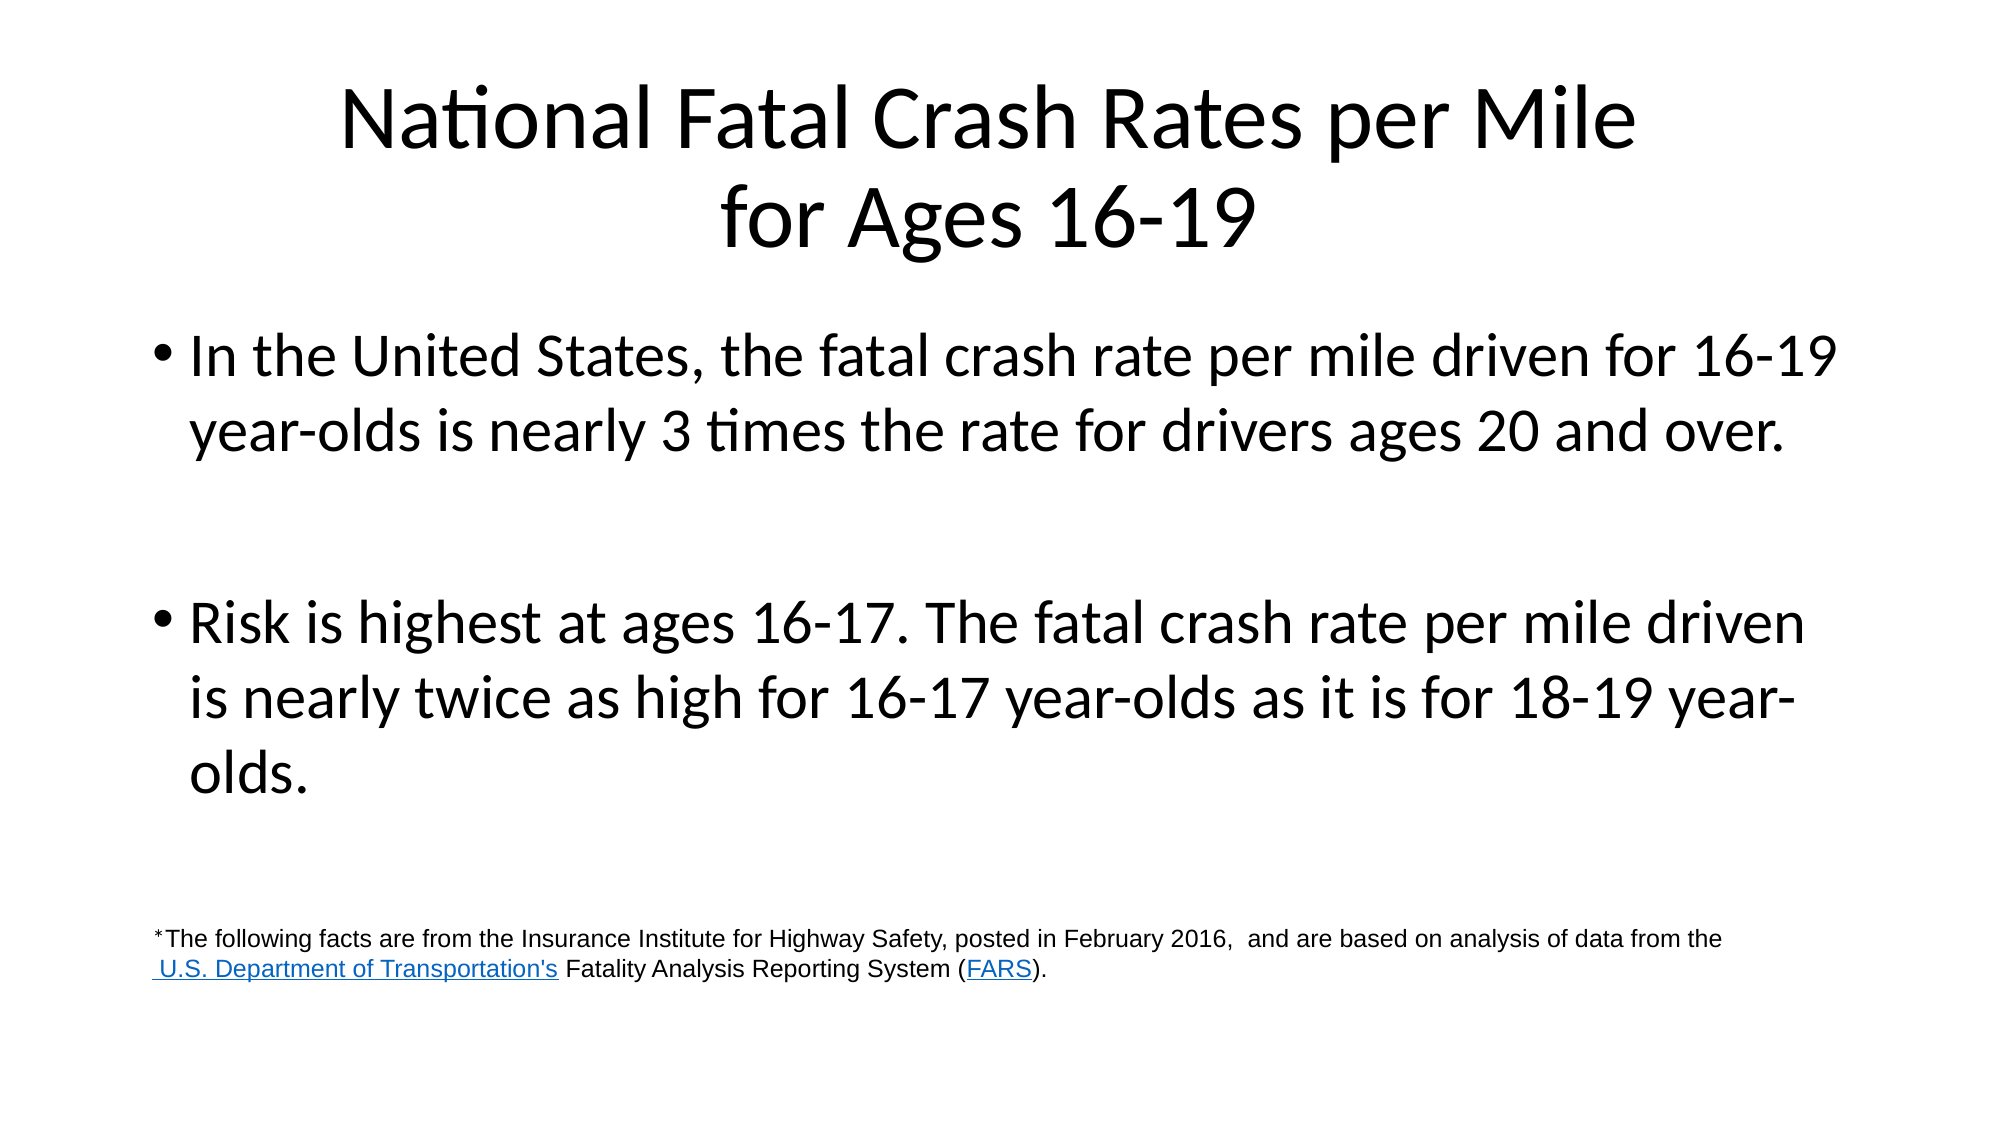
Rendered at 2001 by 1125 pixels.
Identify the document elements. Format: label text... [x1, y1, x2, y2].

list In the United States, the fatal crash rate per mile driven for 16-19 year-olds is nearly 3 times the rate for drivers ages 20 and over. Risk is highest at ages 16-17. The fatal crash rate per mile driven is nearly twice as high for 16-17 year-olds as it is for 18-19 year-olds. *The following facts are from the Insurance Institute for Highway Safety, posted in February 2016, and are based on analysis of data from the U.S. Department of Transportation's Fatality Analysis Reporting System (FARS). [137, 299, 1863, 1014]
title National Fatal Crash Rates per Mile for Ages 16-19 [137, 59, 1863, 278]
